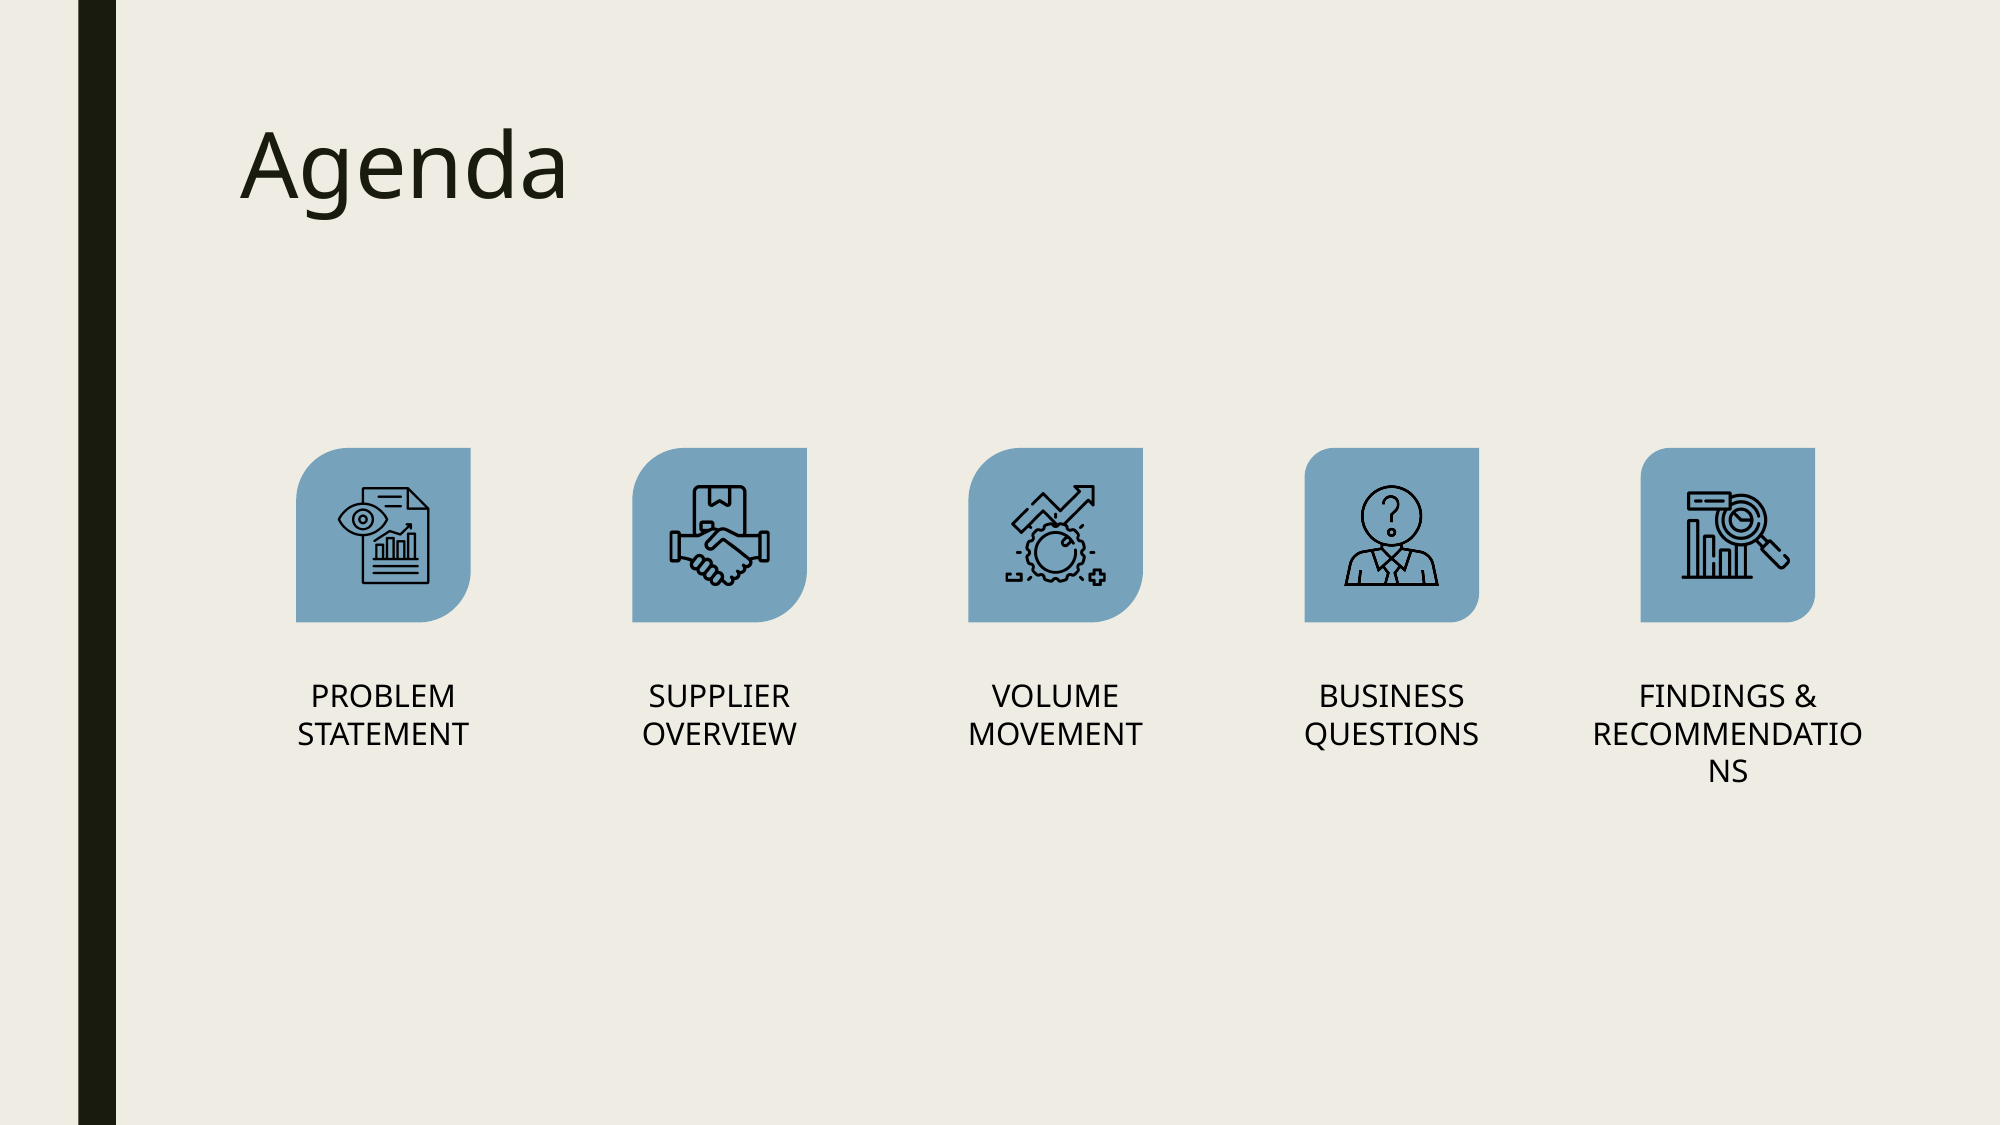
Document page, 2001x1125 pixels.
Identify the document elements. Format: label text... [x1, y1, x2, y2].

title Agenda [225, 112, 1742, 245]
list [239, 278, 1872, 961]
